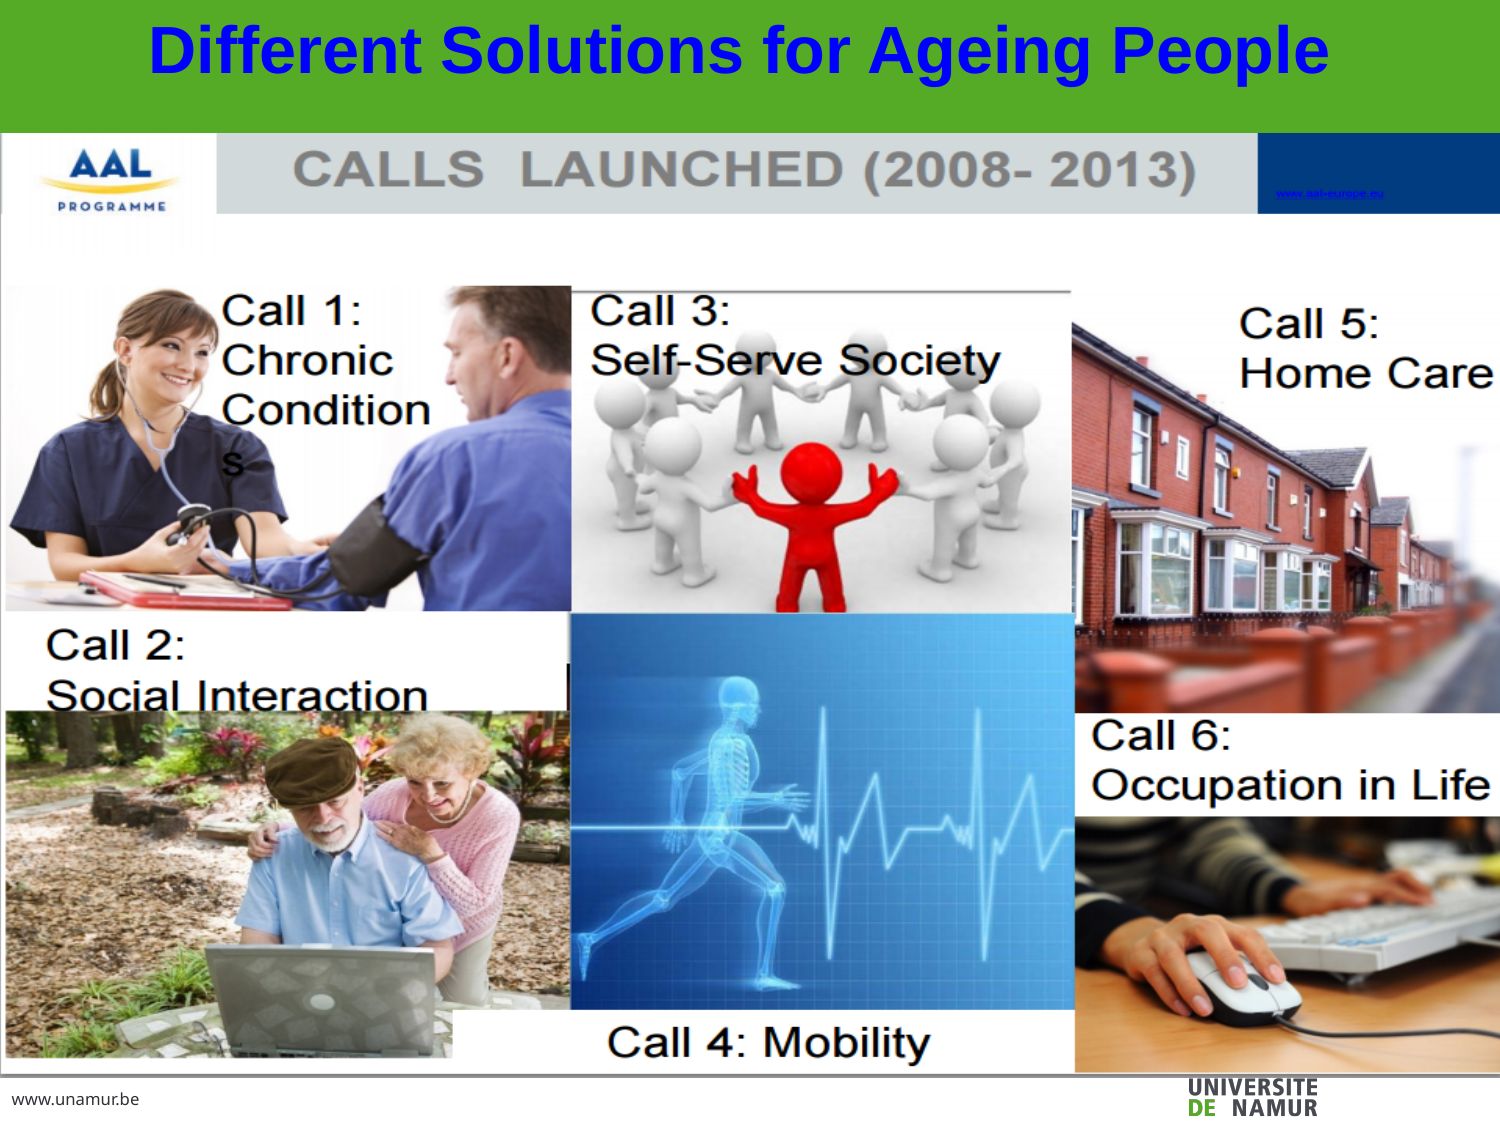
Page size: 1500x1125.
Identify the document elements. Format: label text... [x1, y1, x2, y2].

picture [0, 39, 1500, 1125]
text_box Different Solutions for Ageing People [41, 0, 1440, 116]
